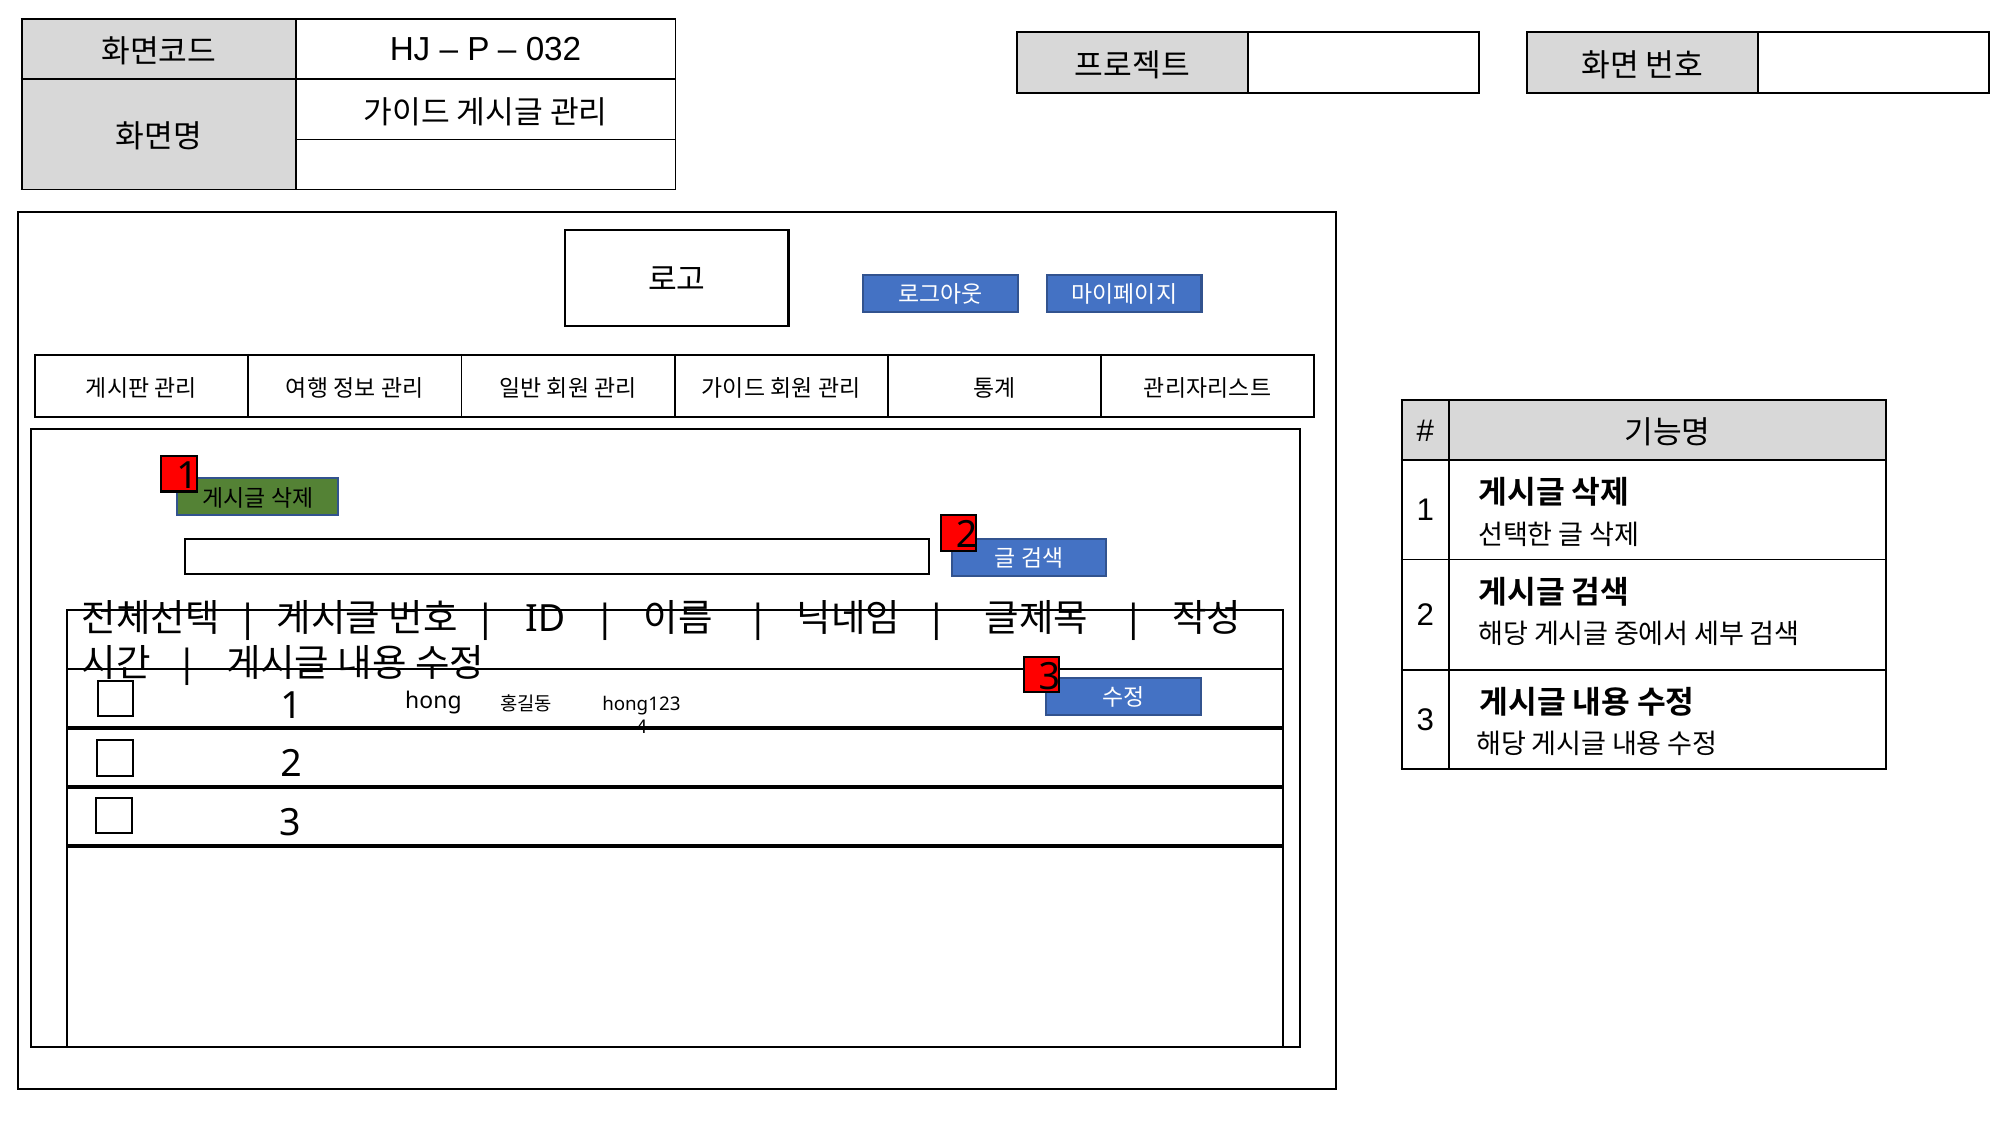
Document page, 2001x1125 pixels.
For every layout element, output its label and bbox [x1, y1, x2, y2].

table_cell [297, 140, 675, 189]
table_header [249, 356, 461, 416]
table_header [889, 356, 1100, 416]
table_header [1450, 401, 1885, 459]
table_header [297, 20, 675, 78]
table_cell [23, 80, 295, 189]
table_cell [1403, 560, 1448, 669]
table_cell [1403, 461, 1448, 559]
table_cell [1450, 461, 1885, 559]
table_header [1403, 401, 1448, 459]
table_header [1018, 33, 1247, 92]
table_cell [1403, 671, 1448, 768]
table_cell [1450, 671, 1885, 768]
table_cell [1450, 560, 1885, 669]
text_box [18, 211, 1336, 1090]
table_cell [297, 80, 675, 139]
table_header [1528, 33, 1757, 92]
table_header [23, 20, 295, 78]
table_header [676, 356, 887, 416]
table_header [1759, 33, 1988, 92]
table_header [1102, 356, 1313, 416]
table_header [36, 356, 247, 416]
table_header [1249, 33, 1478, 92]
table_header [462, 356, 674, 416]
